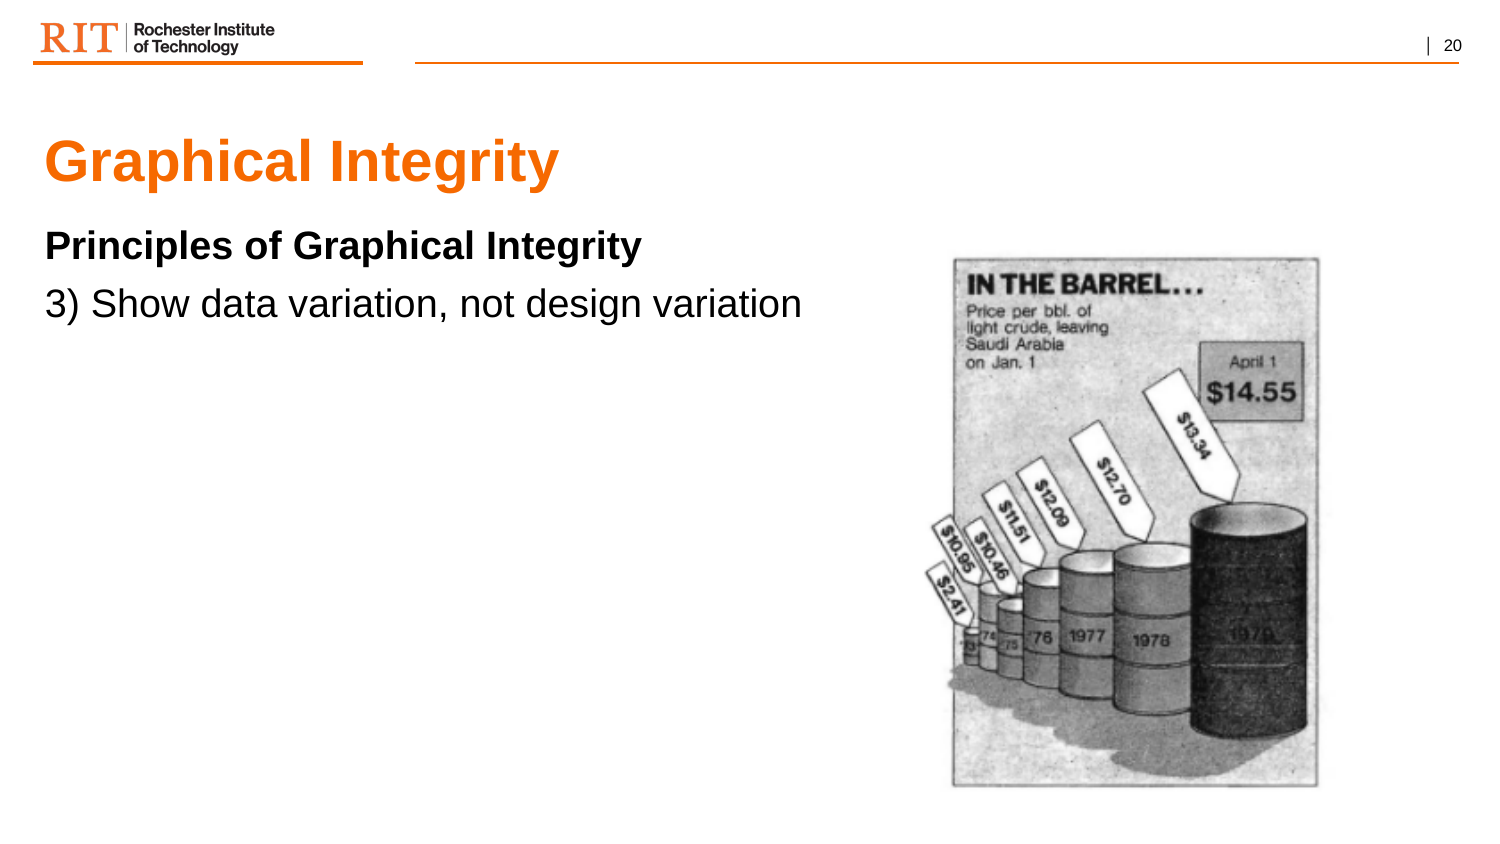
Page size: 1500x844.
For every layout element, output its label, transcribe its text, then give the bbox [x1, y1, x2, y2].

title Graphical Integrity [33, 117, 1308, 204]
picture [31, 17, 284, 59]
list Principles of Graphical Integrity 3) Show data variation, not design variation [33, 214, 1460, 679]
picture [841, 238, 1421, 812]
